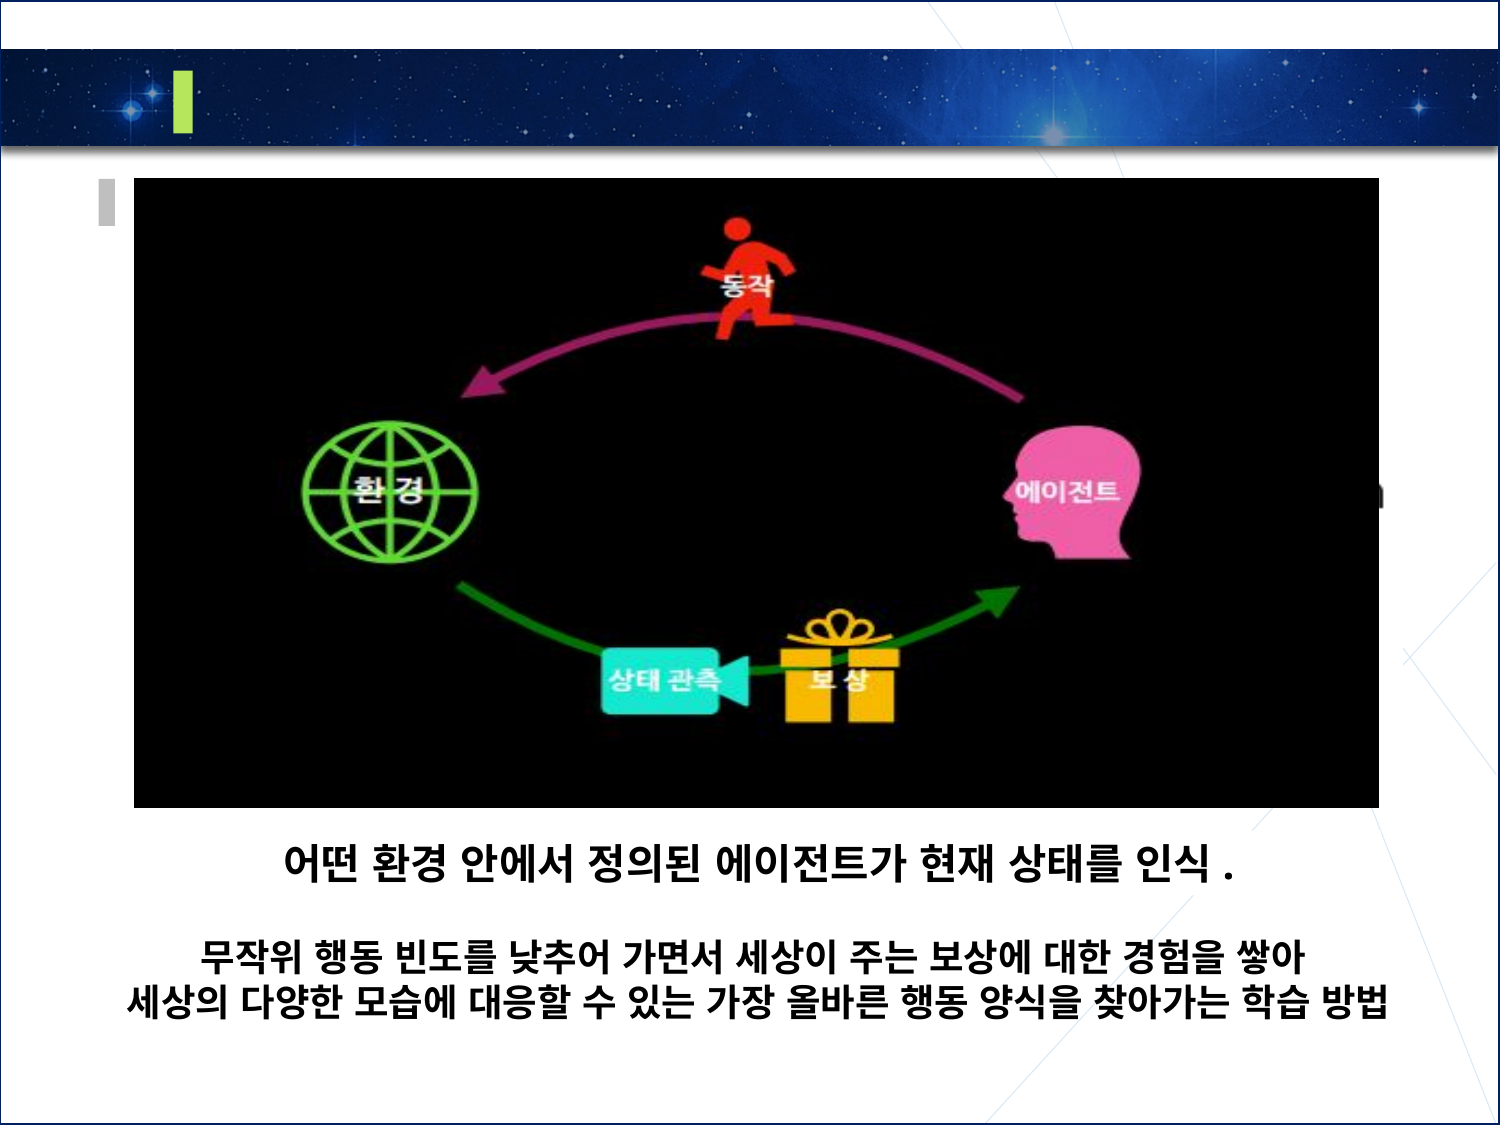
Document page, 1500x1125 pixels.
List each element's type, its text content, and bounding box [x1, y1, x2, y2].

text_box 어떤 환경 안에서 정의된 에이전트가 현재 상태를 인식. [136, 830, 1381, 896]
text_box 무작위 행동 빈도를 낮추어 가면서 세상이 주는 보상에 대한 경험을 쌓아 세상의 다양한 모습에 대응할 수 있는 가장 올바른 행동 양식을 찾아가는 학습 방법 [39, 926, 1479, 1031]
text_box [98, 178, 116, 227]
picture [1, 49, 1498, 146]
picture [115, 178, 1403, 808]
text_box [75, 51, 875, 148]
